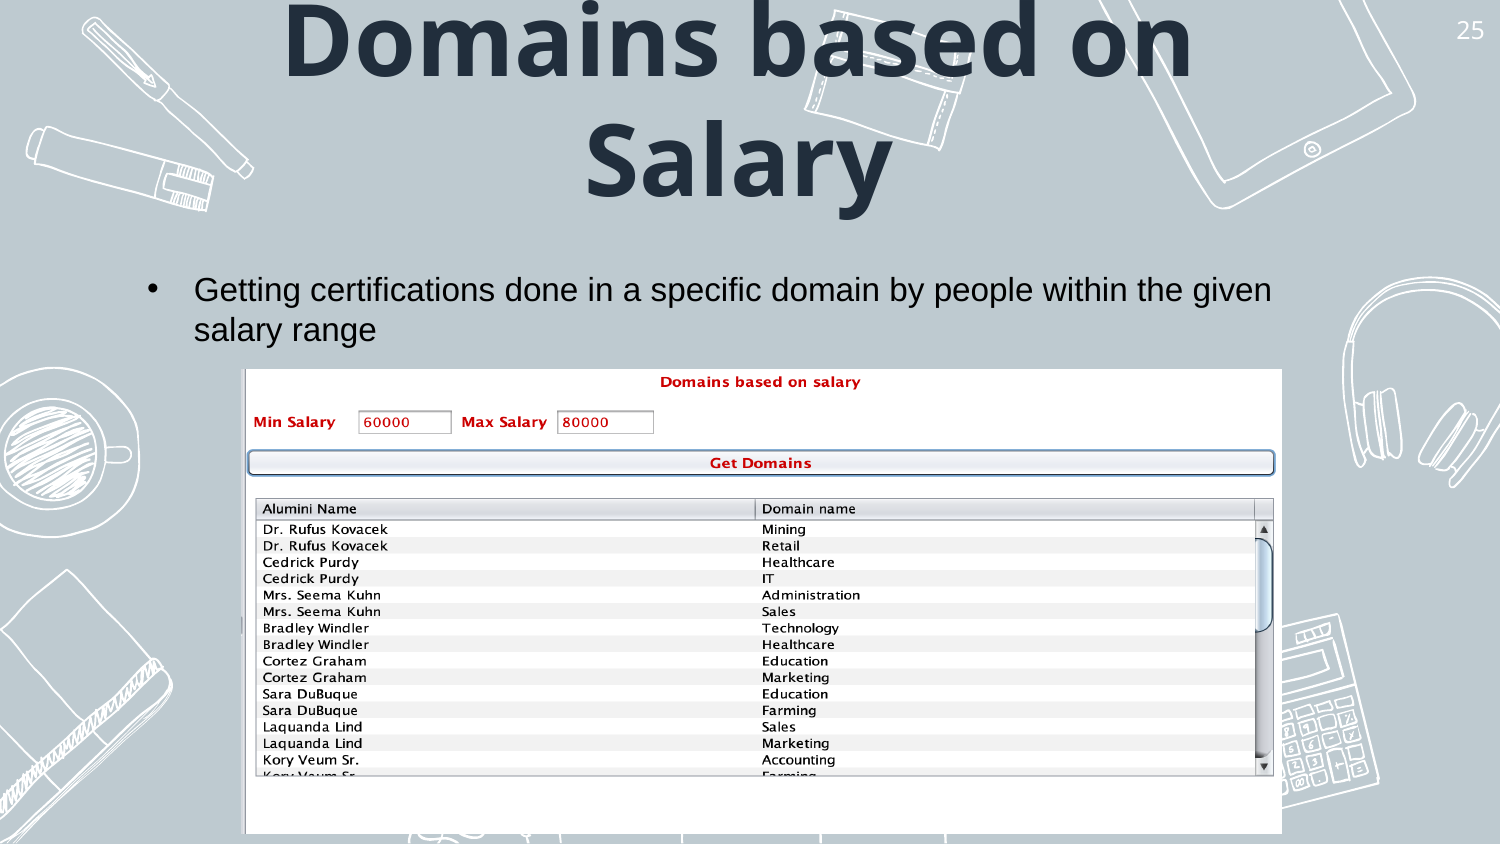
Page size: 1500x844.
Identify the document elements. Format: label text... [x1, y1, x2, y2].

text_box Getting certifications done in a specific domain by people within the given salary range [132, 260, 1332, 356]
title Domains based on Salary [244, 63, 1234, 232]
slide_number 25 [1435, 0, 1500, 53]
picture [240, 369, 1282, 835]
